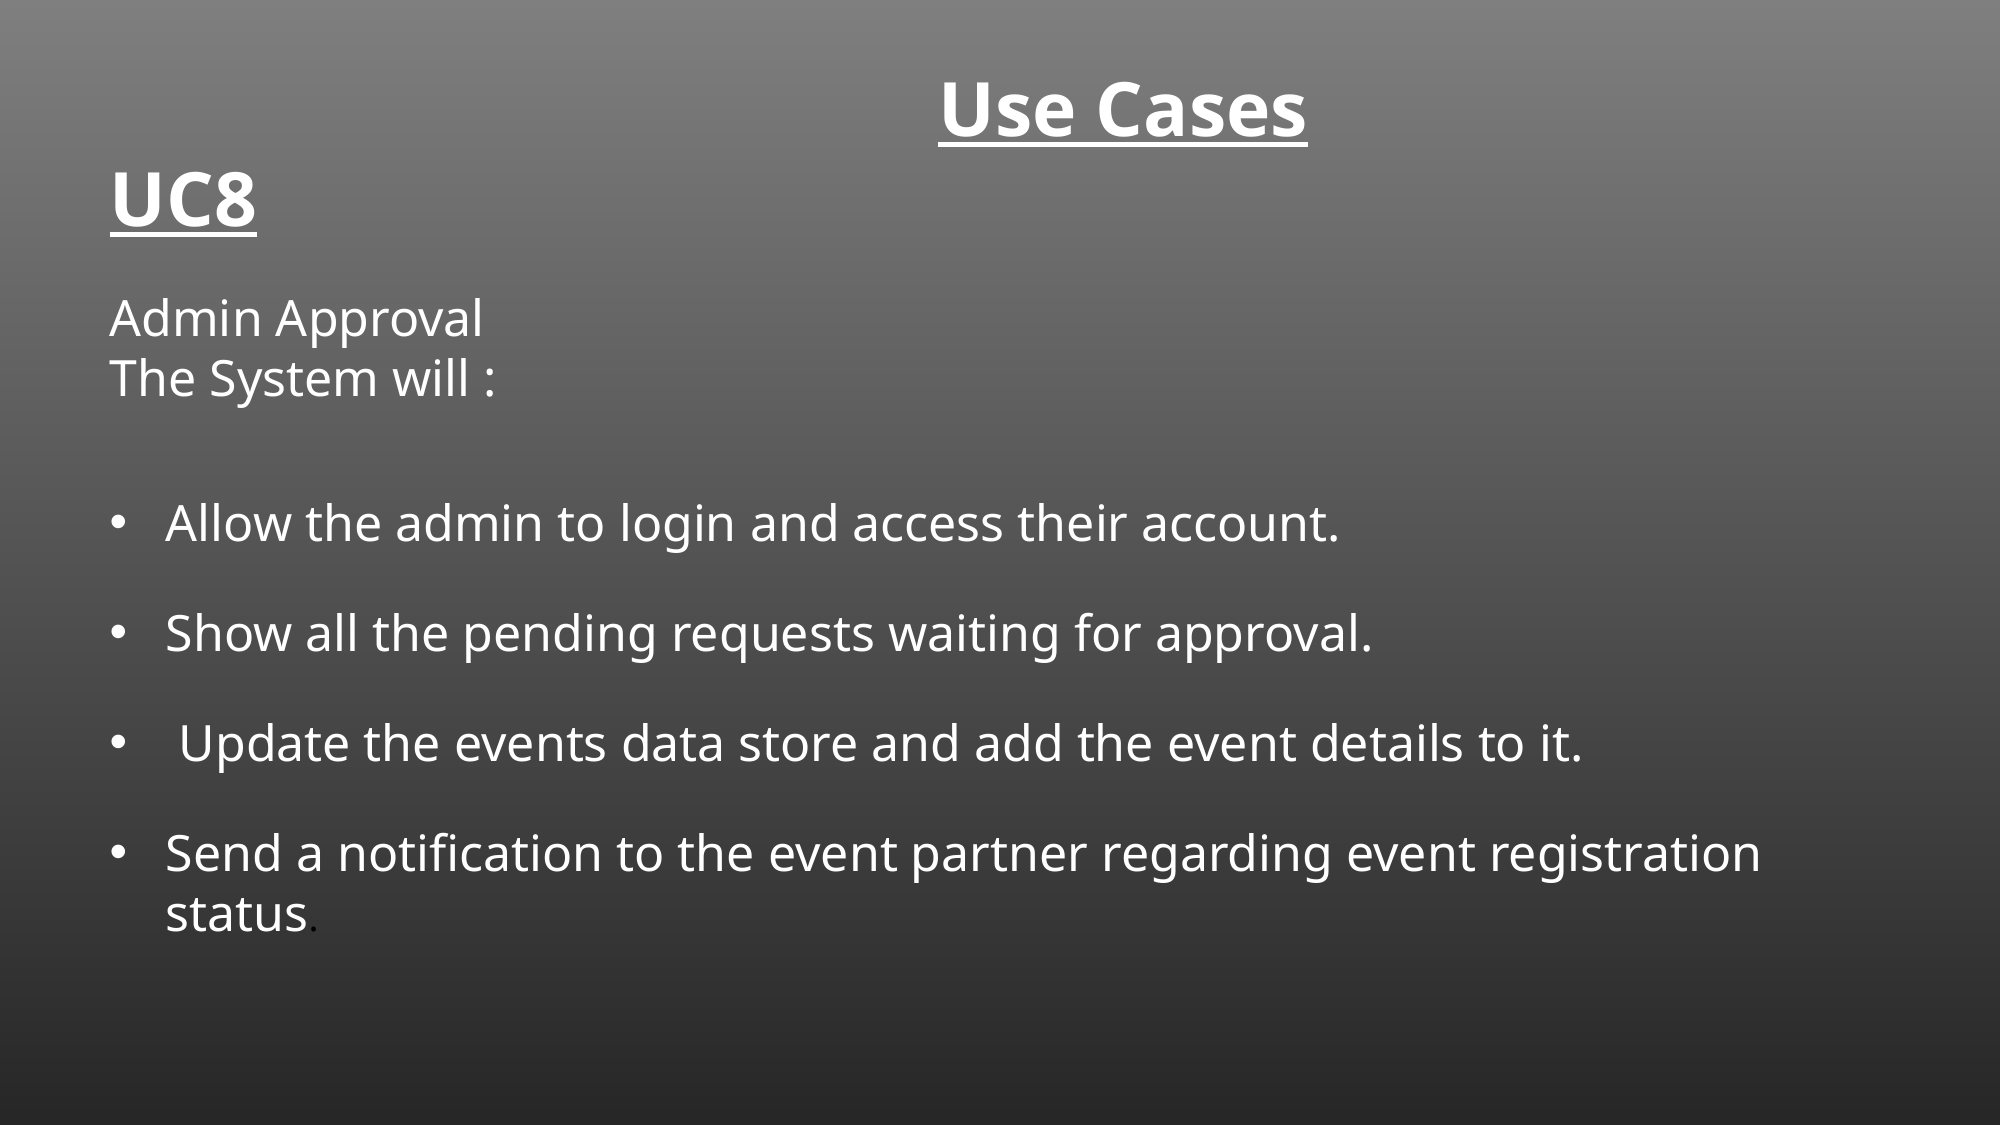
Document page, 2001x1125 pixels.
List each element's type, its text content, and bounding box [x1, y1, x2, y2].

text_box Use Cases UC8 Admin Approval The System will : Allow the admin to login and access their account. Show all the pending requests waiting for approval. Update the events data store and add the event details to it. Send a notification to the event partner regarding event registration status. [94, 53, 1906, 1039]
